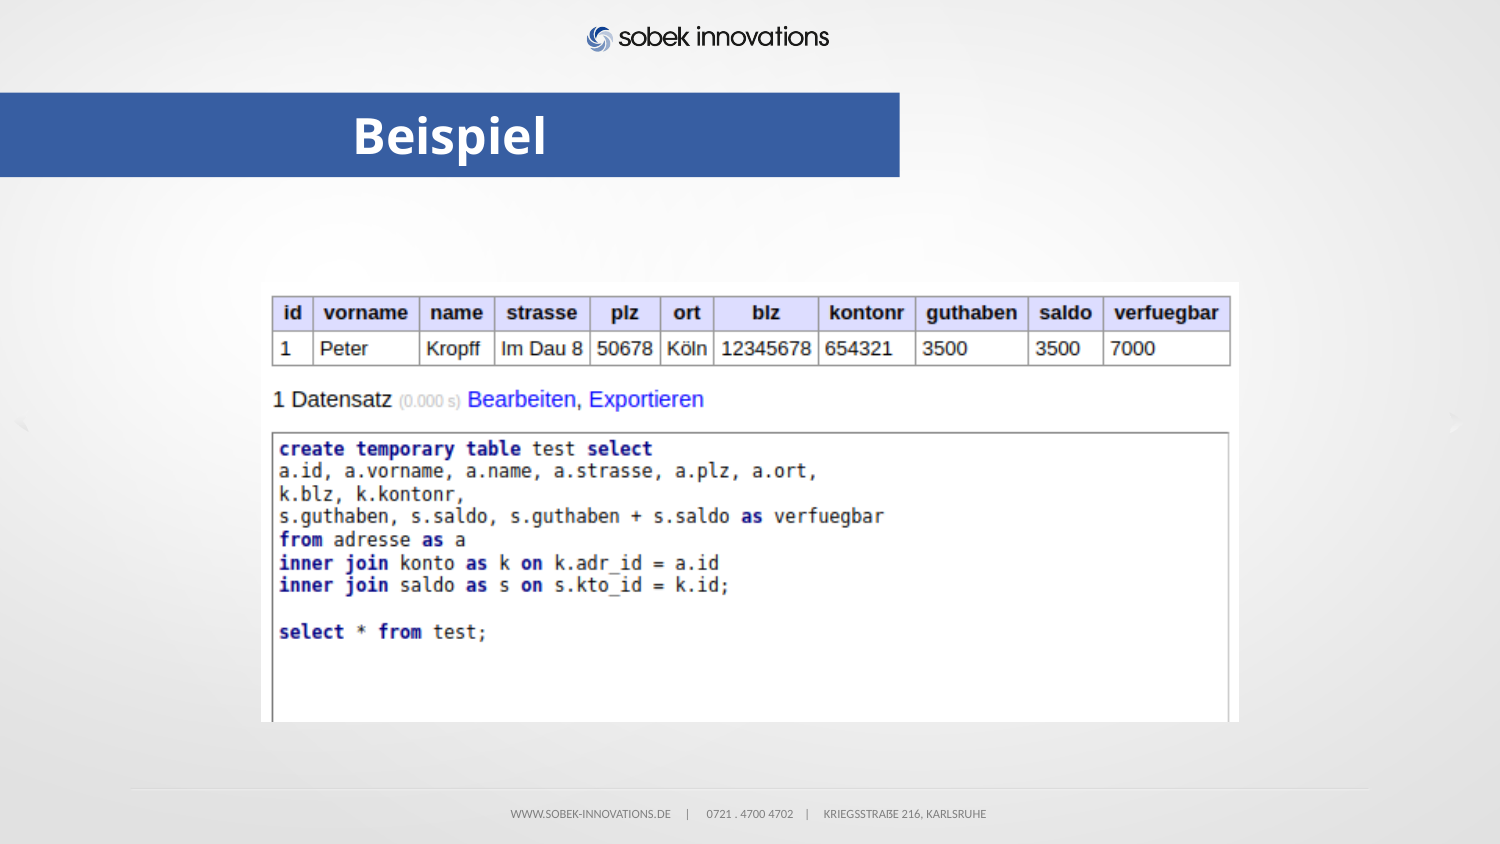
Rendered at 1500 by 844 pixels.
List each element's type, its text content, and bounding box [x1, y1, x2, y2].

title Beispiel [0, 92, 900, 178]
picture [0, 0, 1500, 844]
